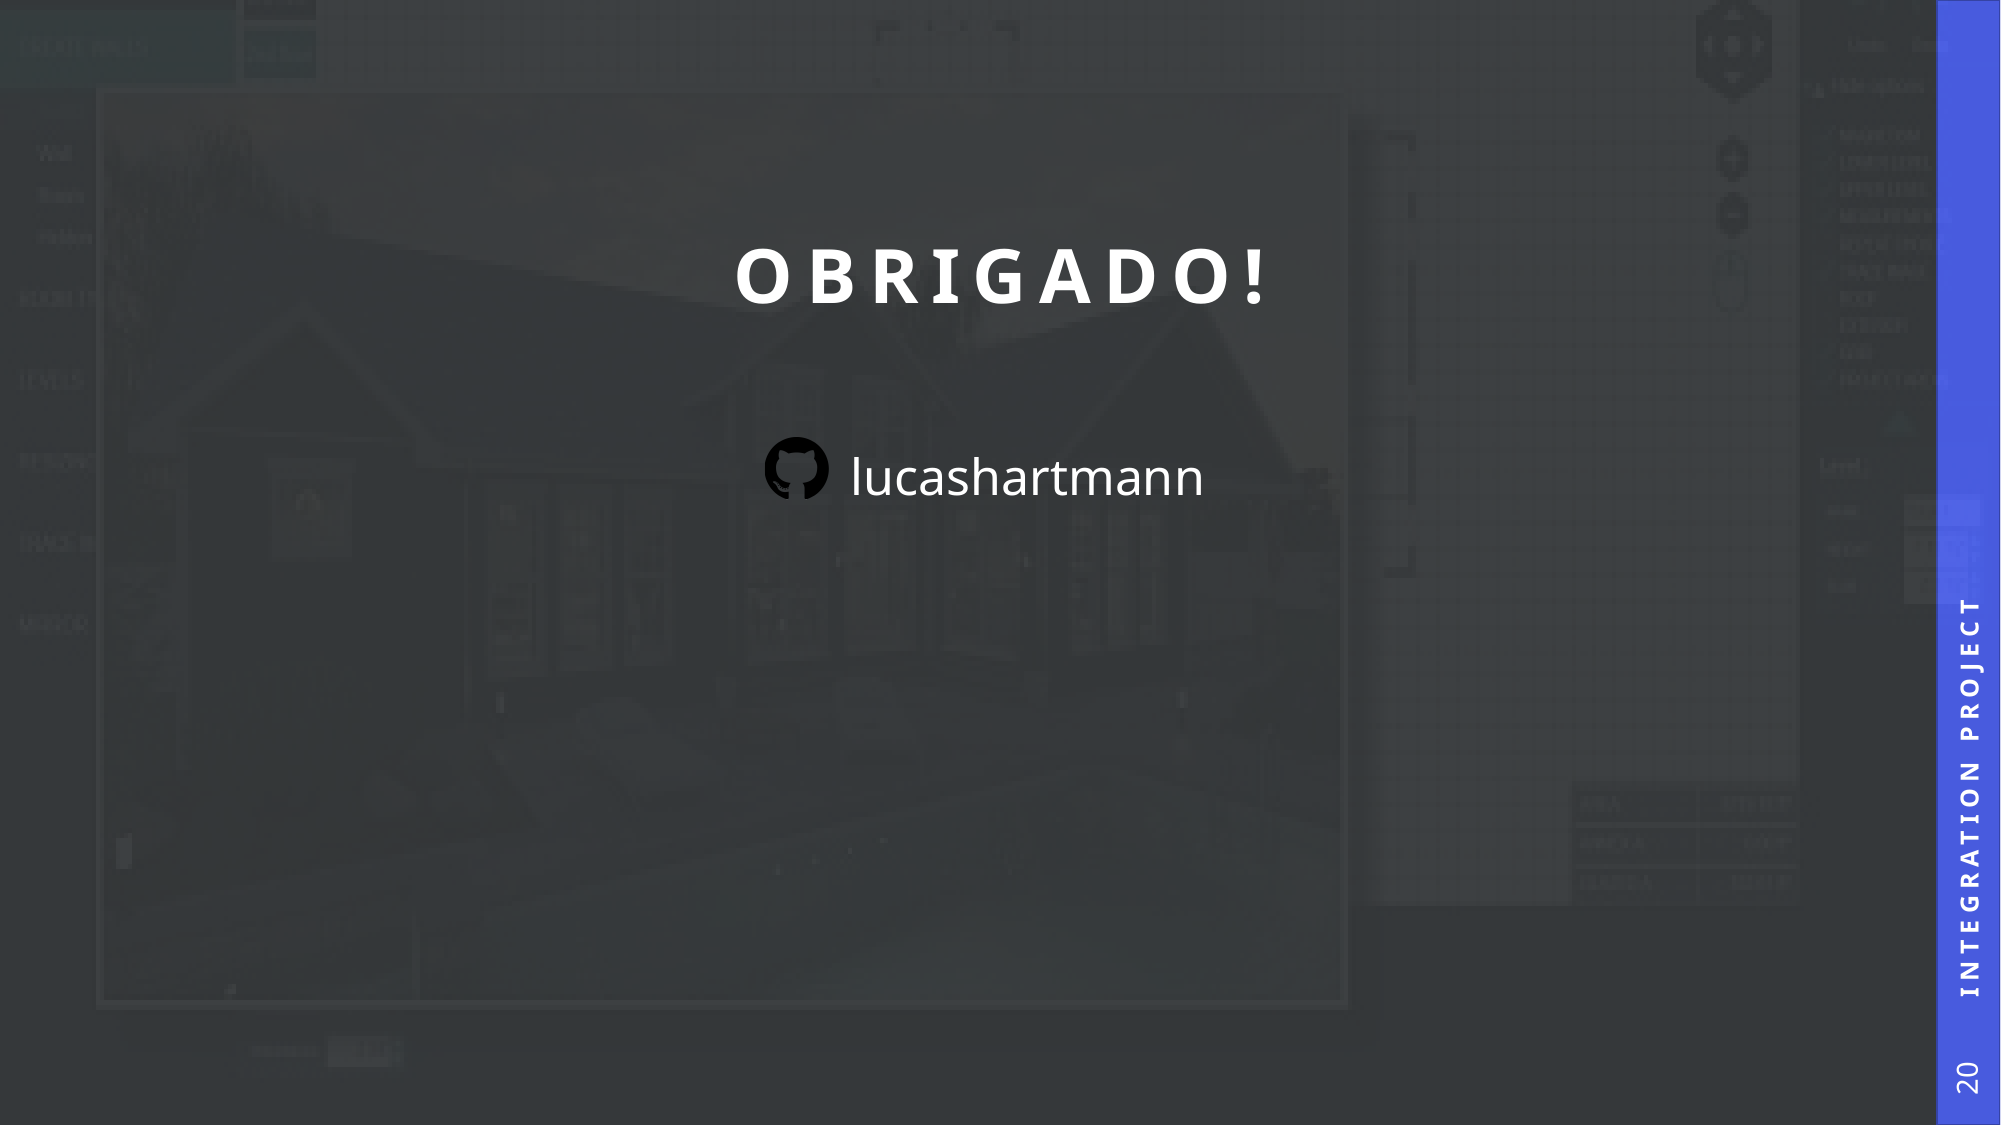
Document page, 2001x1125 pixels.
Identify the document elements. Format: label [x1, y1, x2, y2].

picture [745, 417, 848, 519]
list [0, 0, 2000, 1125]
